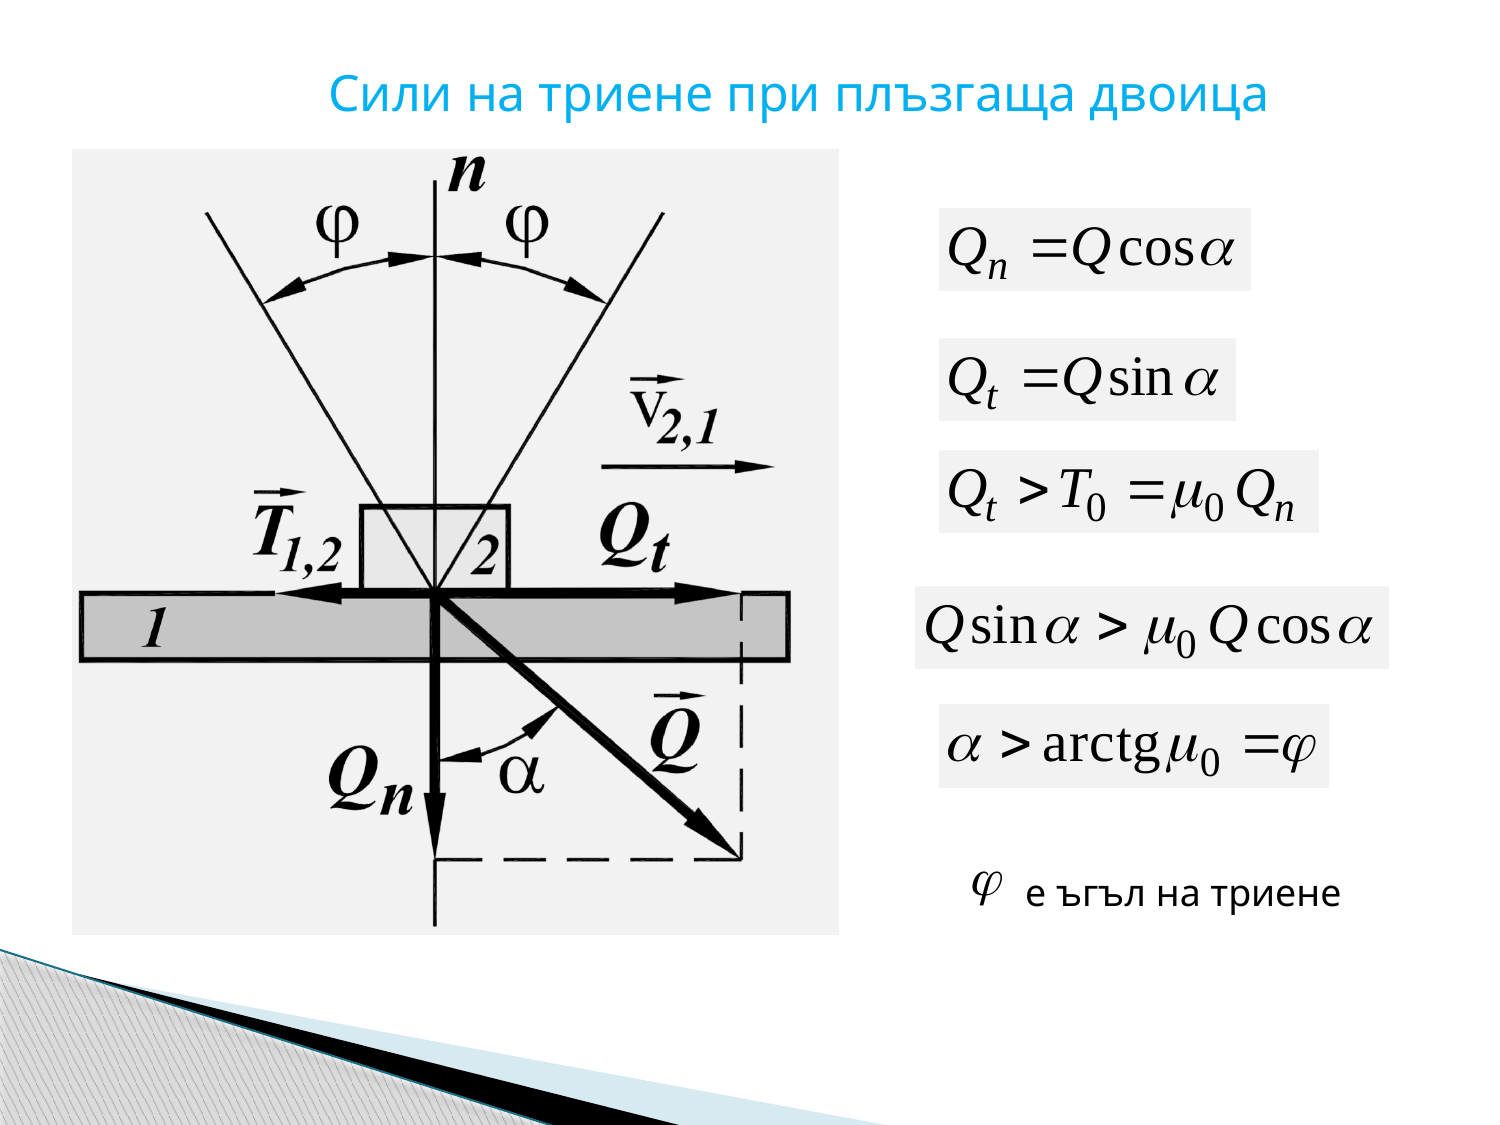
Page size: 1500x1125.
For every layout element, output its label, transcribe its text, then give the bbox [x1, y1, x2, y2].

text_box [938, 703, 1330, 788]
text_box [938, 337, 1236, 422]
text_box е ъгъл на триене [1016, 861, 1357, 922]
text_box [915, 585, 1390, 670]
text_box Сили на триене при плъзгаща двоица [116, 53, 1463, 149]
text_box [962, 858, 1015, 922]
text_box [938, 207, 1252, 292]
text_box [938, 449, 1320, 534]
picture [71, 148, 840, 936]
